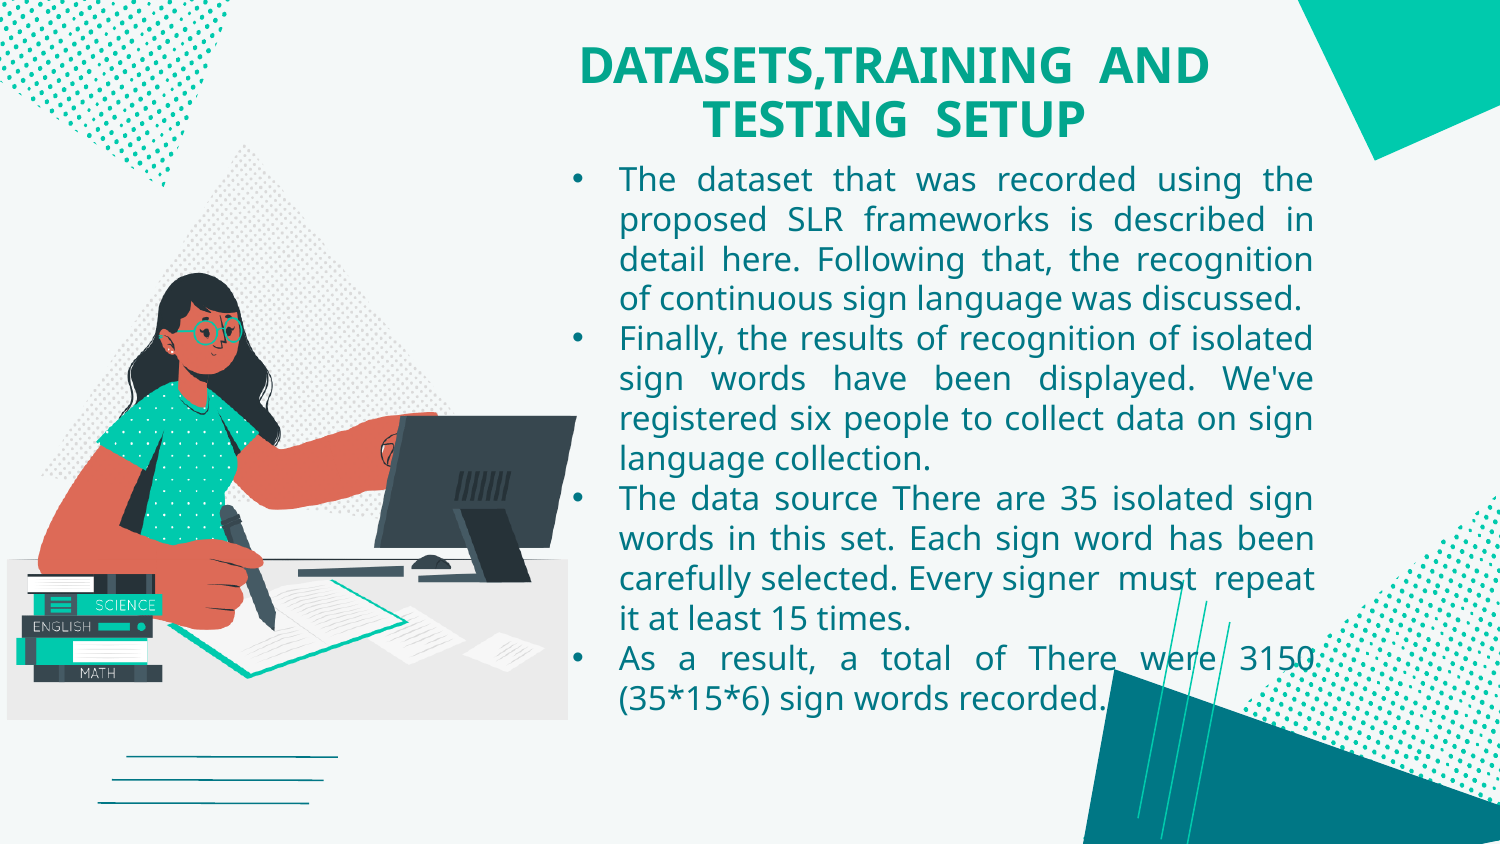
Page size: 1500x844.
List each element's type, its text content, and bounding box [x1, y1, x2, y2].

subtitle The dataset that was recorded using the proposed SLR frameworks is described in detail here. Following that, the recognition of continuous sign language was discussed. Finally, the results of recognition of isolated sign words have been displayed. We've registered six people to collect data on sign language collection. The data source There are 35 isolated sign words in this set. Each sign word has been carefully selected. Every signer must repeat it at least 15 times. As a result, a total of There were 3150 (35*15*6) sign words recorded. [594, 142, 1331, 595]
title DATASETS,TRAINING AND TESTING SETUP [562, 25, 1227, 142]
picture [0, 106, 590, 739]
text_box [0, 0, 260, 143]
